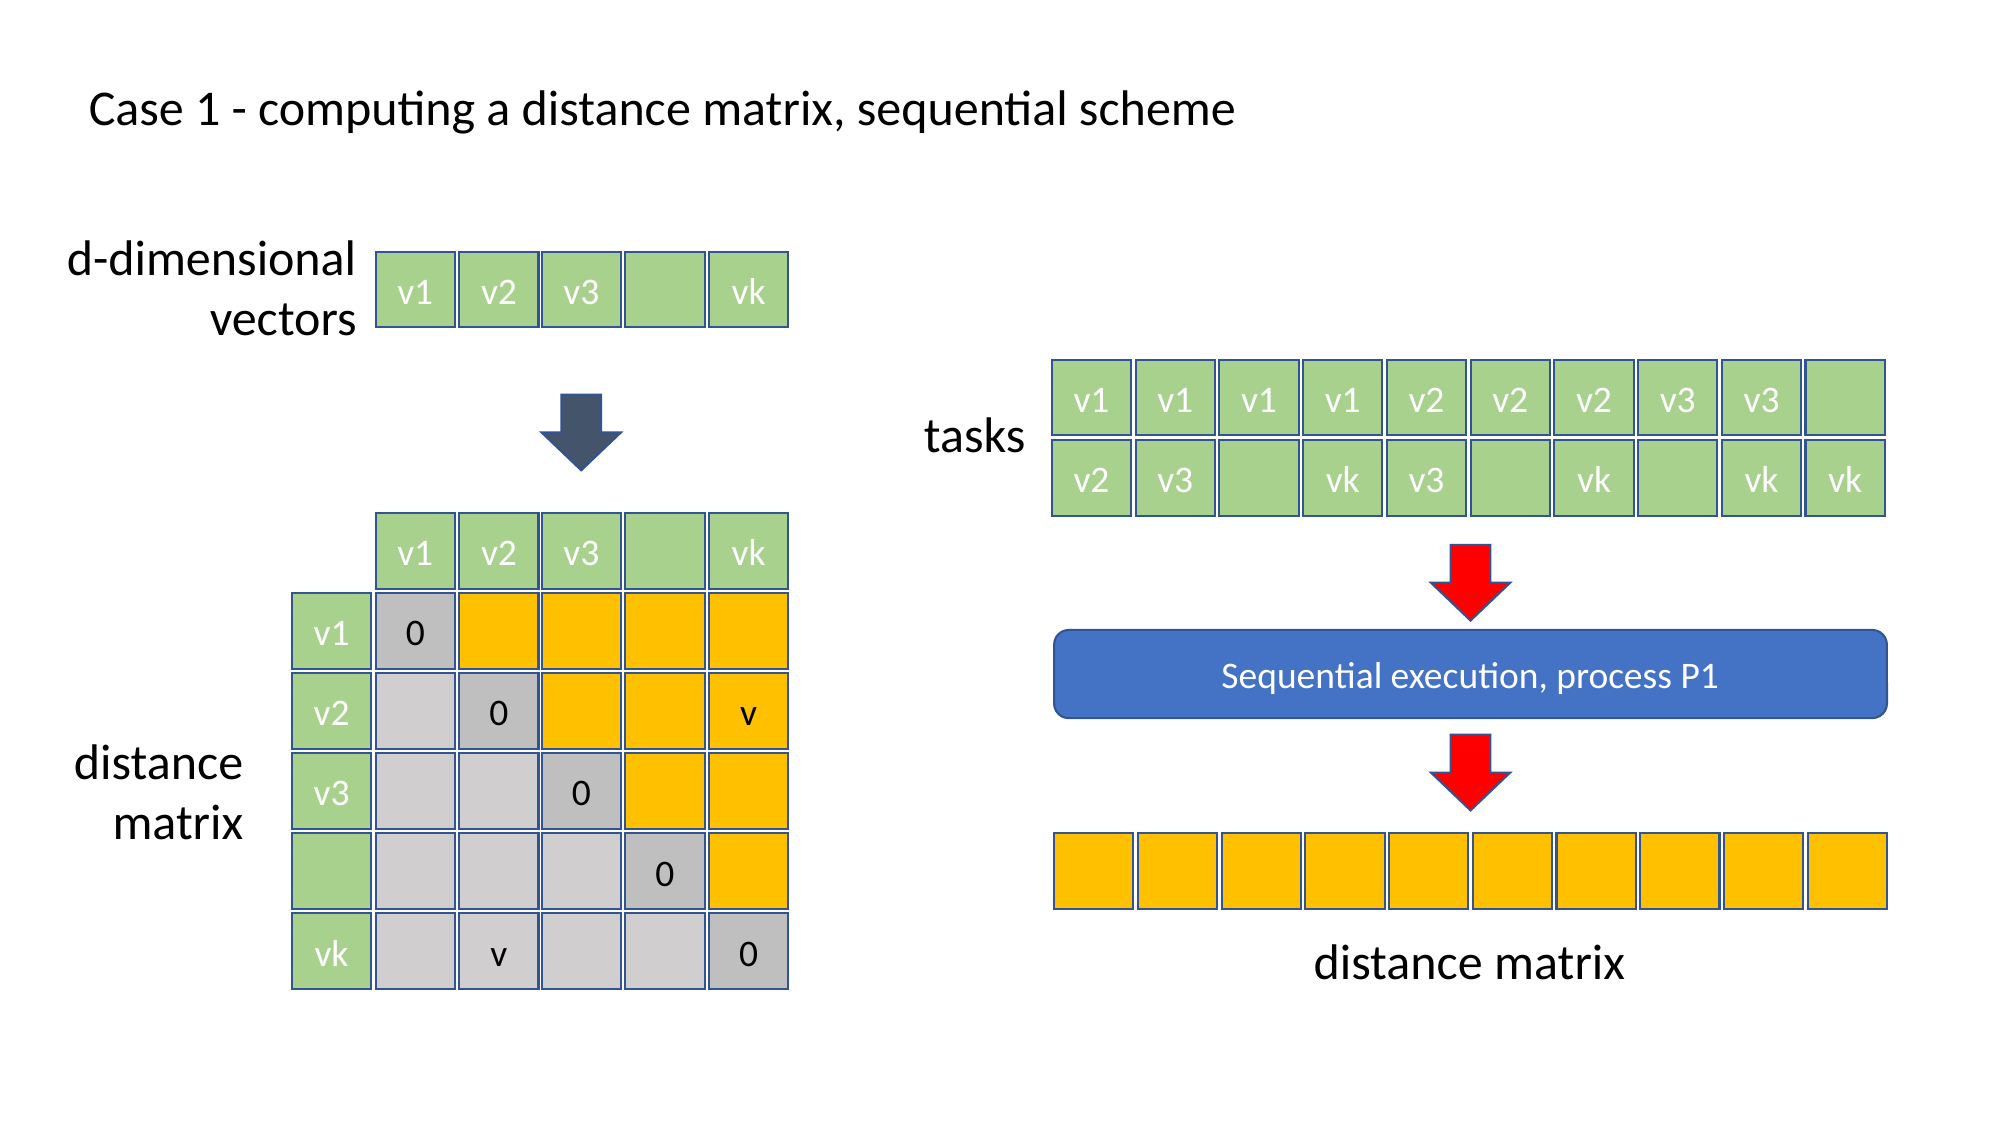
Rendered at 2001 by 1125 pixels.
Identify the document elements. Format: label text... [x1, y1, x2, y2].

text_box v2 [1553, 359, 1635, 436]
text_box 0 [708, 912, 789, 990]
text_box v1 [375, 512, 456, 590]
text_box [1137, 832, 1218, 910]
text_box v3 [1637, 359, 1718, 436]
text_box [708, 592, 789, 670]
text_box [624, 512, 706, 590]
text_box v [458, 912, 540, 990]
text_box [708, 832, 789, 910]
text_box [458, 752, 540, 830]
text_box [1804, 359, 1886, 436]
text_box [624, 251, 706, 328]
text_box [1304, 832, 1386, 910]
text_box [291, 832, 372, 910]
text_box 0 [458, 672, 540, 750]
text_box v2 [1386, 359, 1467, 436]
text_box v1 [1051, 359, 1132, 436]
text_box tasks [855, 395, 1041, 471]
text_box v3 [1721, 359, 1802, 436]
text_box [375, 752, 456, 830]
text_box Sequential execution, process P1 [1053, 628, 1889, 720]
text_box [375, 672, 456, 750]
text_box v [708, 672, 789, 750]
text_box [375, 912, 456, 990]
text_box [1472, 832, 1553, 910]
text_box v2 [1051, 439, 1132, 517]
text_box [1723, 832, 1804, 910]
text_box vk [1553, 439, 1635, 517]
text_box [375, 832, 456, 910]
text_box Case 1 - computing a distance matrix, sequential scheme [73, 67, 1399, 143]
text_box [624, 752, 706, 830]
text_box [1807, 832, 1888, 910]
text_box [624, 592, 706, 670]
text_box v3 [1386, 439, 1467, 517]
text_box distance matrix [28, 722, 259, 857]
text_box vk [708, 251, 789, 328]
text_box v3 [1135, 439, 1216, 517]
text_box vk [291, 912, 372, 990]
text_box vk [708, 512, 789, 590]
text_box [541, 592, 622, 670]
text_box v1 [1218, 359, 1300, 436]
text_box [539, 393, 624, 472]
text_box [1637, 439, 1718, 517]
text_box v2 [458, 251, 540, 328]
text_box [541, 672, 622, 750]
text_box [1221, 832, 1302, 910]
text_box [1470, 439, 1551, 517]
text_box v1 [1135, 359, 1216, 436]
text_box v1 [375, 251, 456, 328]
text_box vk [1302, 439, 1383, 517]
text_box v2 [458, 512, 540, 590]
text_box [1639, 832, 1721, 910]
text_box [1388, 832, 1469, 910]
text_box [1428, 543, 1513, 622]
text_box d-dimensional vectors [43, 218, 372, 354]
text_box [458, 832, 540, 910]
text_box v2 [1470, 359, 1551, 436]
text_box [1428, 733, 1513, 812]
text_box 0 [624, 832, 706, 910]
text_box v1 [291, 592, 372, 670]
text_box [624, 912, 706, 990]
text_box v3 [541, 251, 622, 328]
text_box vk [1804, 439, 1886, 517]
text_box vk [1721, 439, 1802, 517]
text_box [1218, 439, 1300, 517]
text_box [708, 752, 789, 830]
text_box v2 [291, 672, 372, 750]
text_box v3 [541, 512, 622, 590]
text_box [1053, 832, 1134, 910]
text_box [1555, 832, 1637, 910]
text_box [458, 592, 540, 670]
text_box distance matrix [1054, 922, 1885, 997]
text_box [541, 832, 622, 910]
text_box [624, 672, 706, 750]
text_box v3 [291, 752, 372, 830]
text_box v1 [1302, 359, 1383, 436]
text_box 0 [375, 592, 456, 670]
text_box [541, 912, 622, 990]
text_box 0 [541, 752, 622, 830]
